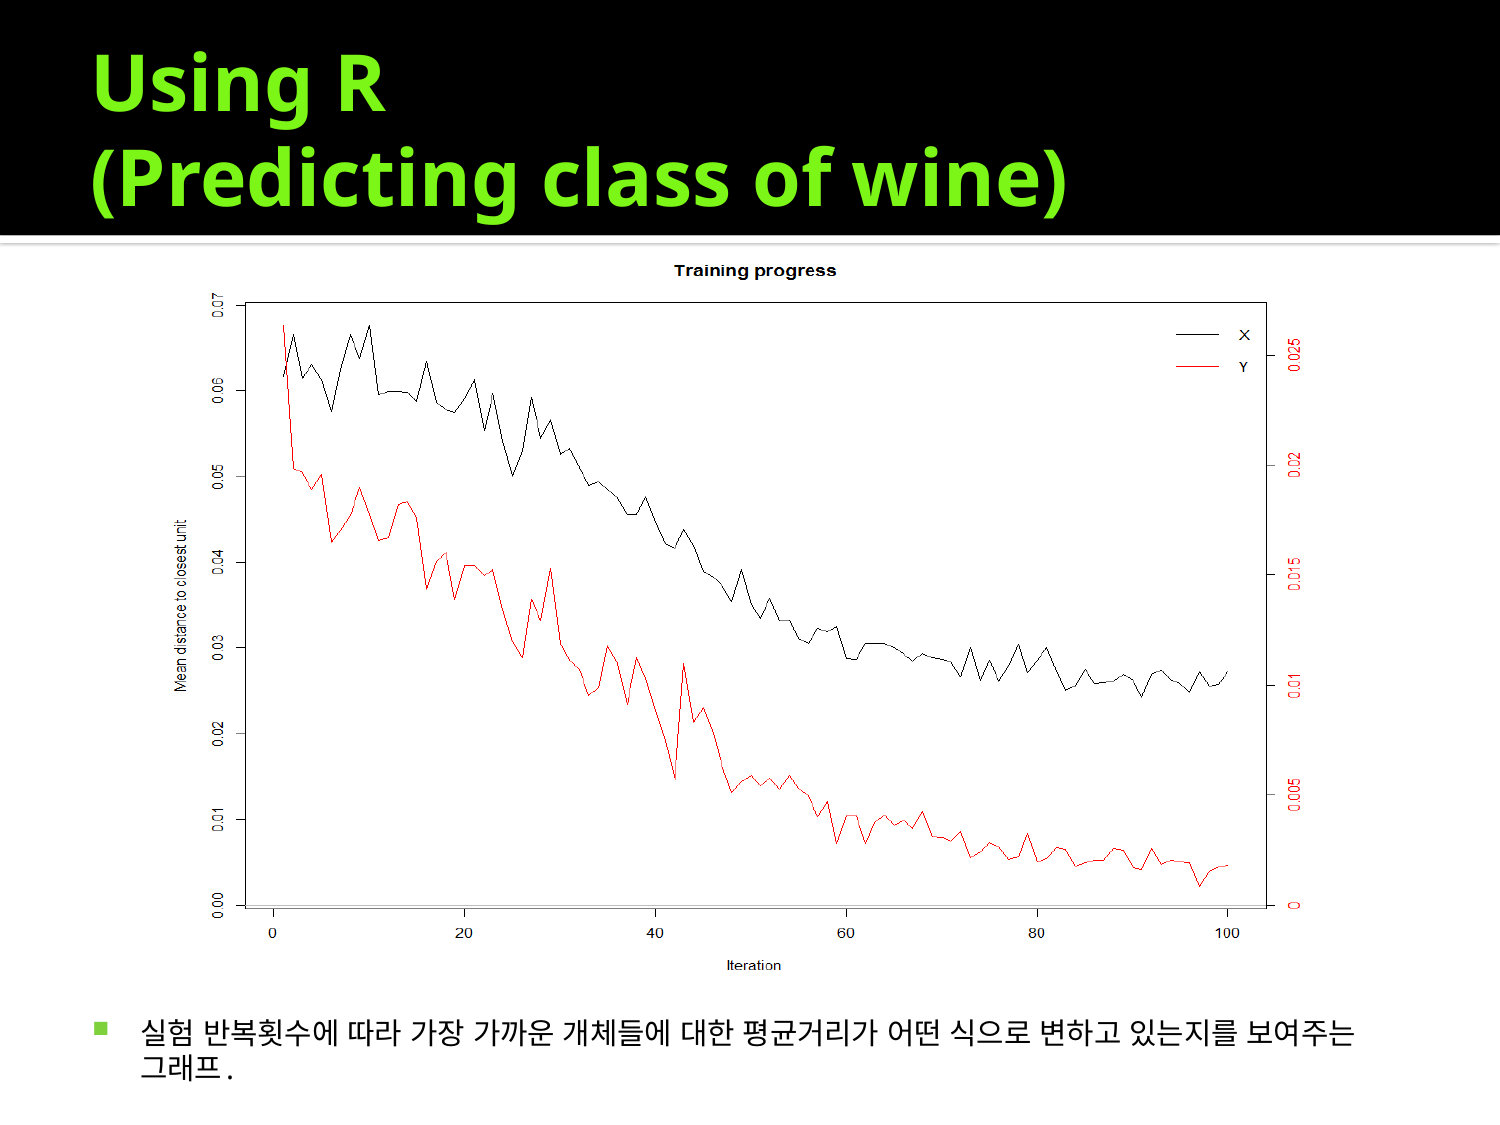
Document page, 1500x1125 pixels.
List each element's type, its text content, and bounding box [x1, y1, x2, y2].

list 실험 반복횟수에 따라 가장 가까운 개체들에 대한 평균거리가 어떤 식으로 변하고 있는지를 보여주는 그래프. [64, 999, 1425, 1094]
title Using R (Predicting class of wine) [75, 24, 1425, 231]
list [171, 255, 1317, 975]
